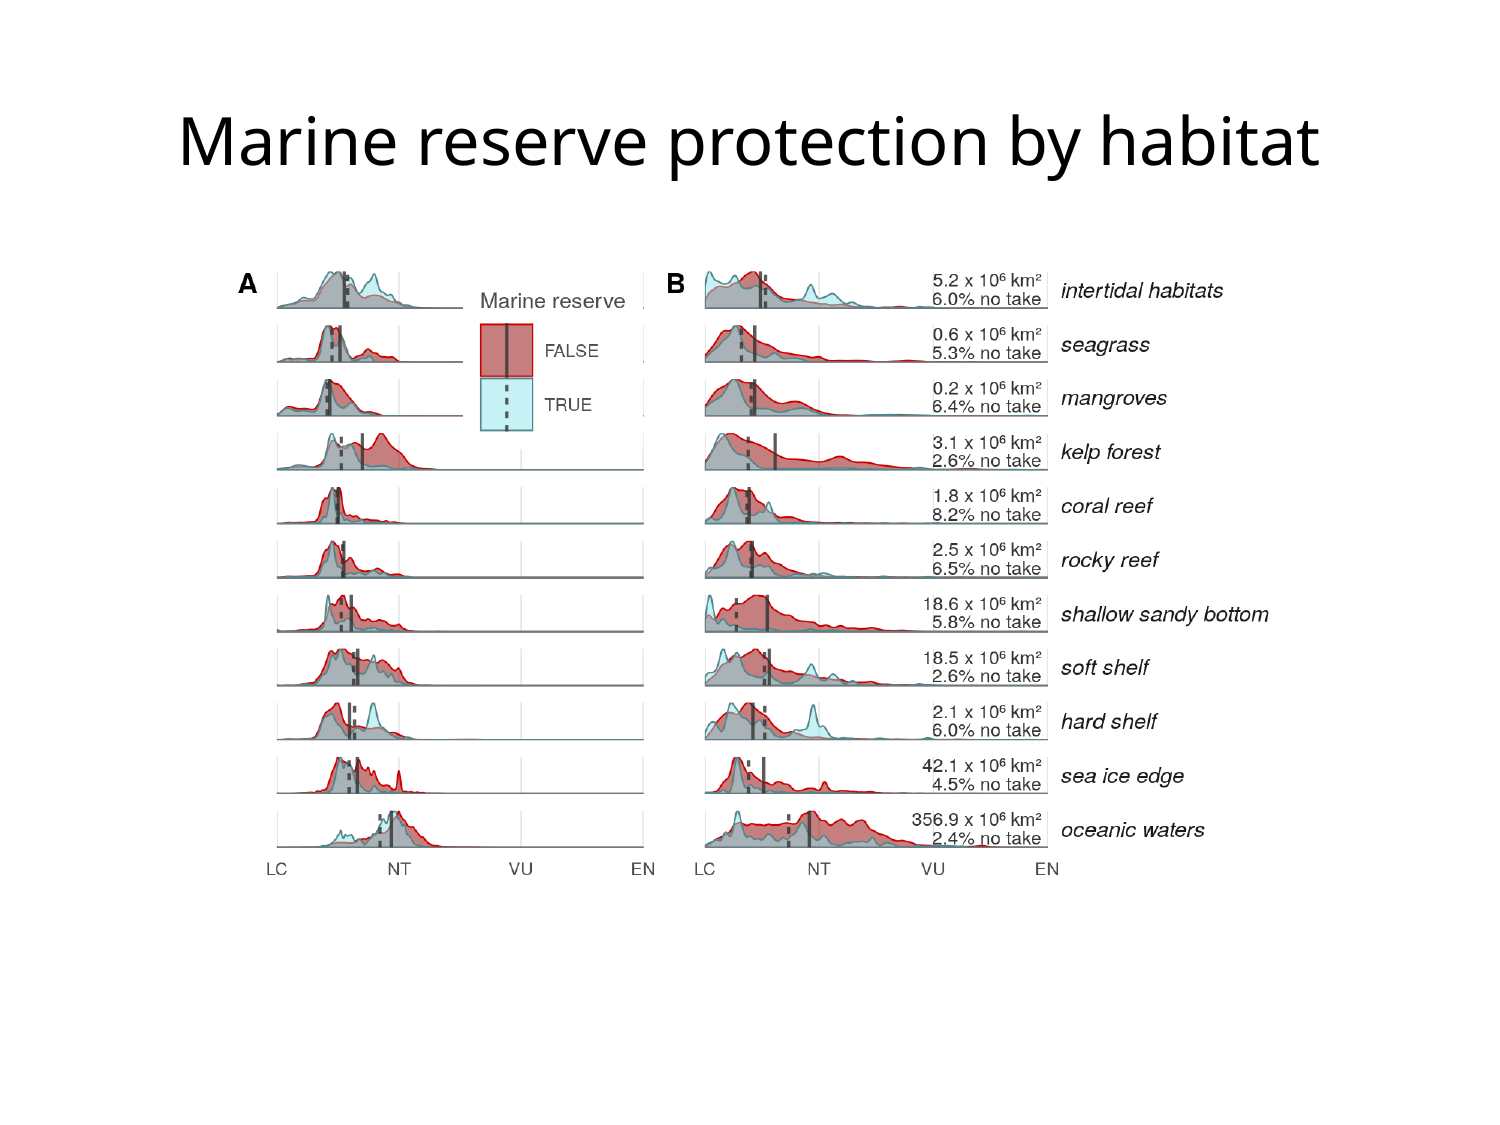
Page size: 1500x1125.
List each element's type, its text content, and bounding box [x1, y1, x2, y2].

title Marine reserve protection by habitat [75, 45, 1425, 233]
picture [237, 262, 1307, 893]
